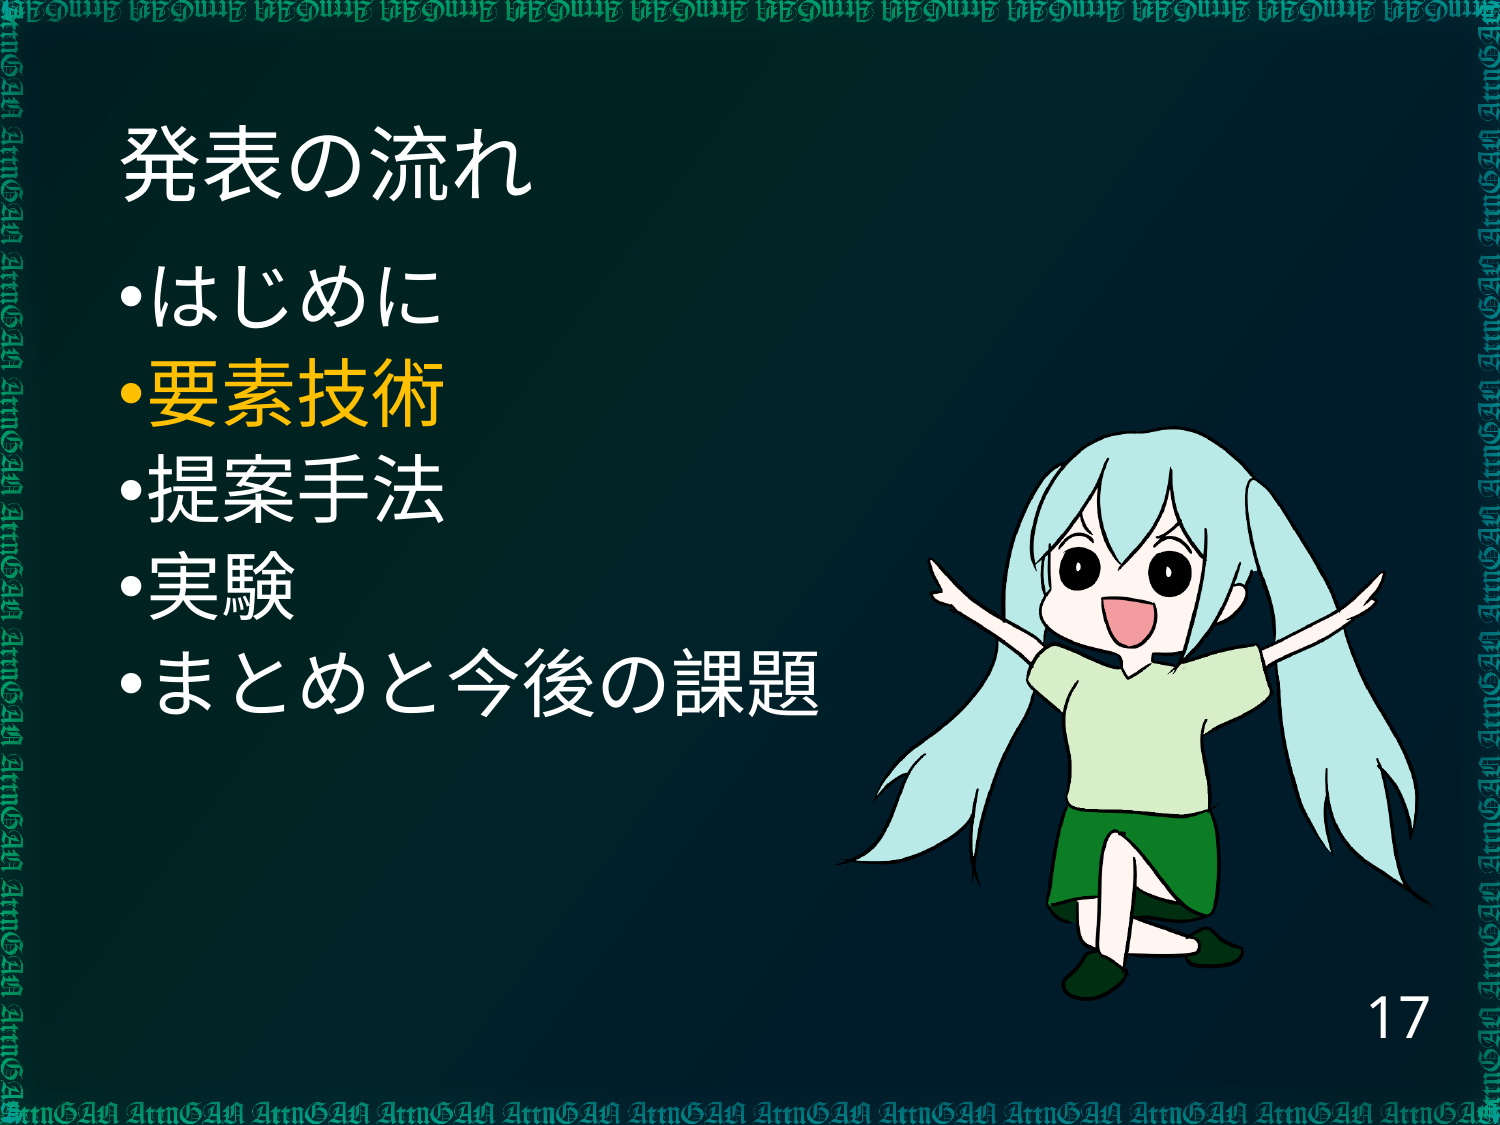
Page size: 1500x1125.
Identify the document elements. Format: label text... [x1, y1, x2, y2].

list はじめに 要素技術 提案手法 実験 まとめと今後の課題 [103, 252, 1397, 967]
picture [0, 0, 1500, 1125]
slide_number 17 [1097, 972, 1447, 1037]
title 発表の流れ [103, 59, 1397, 252]
